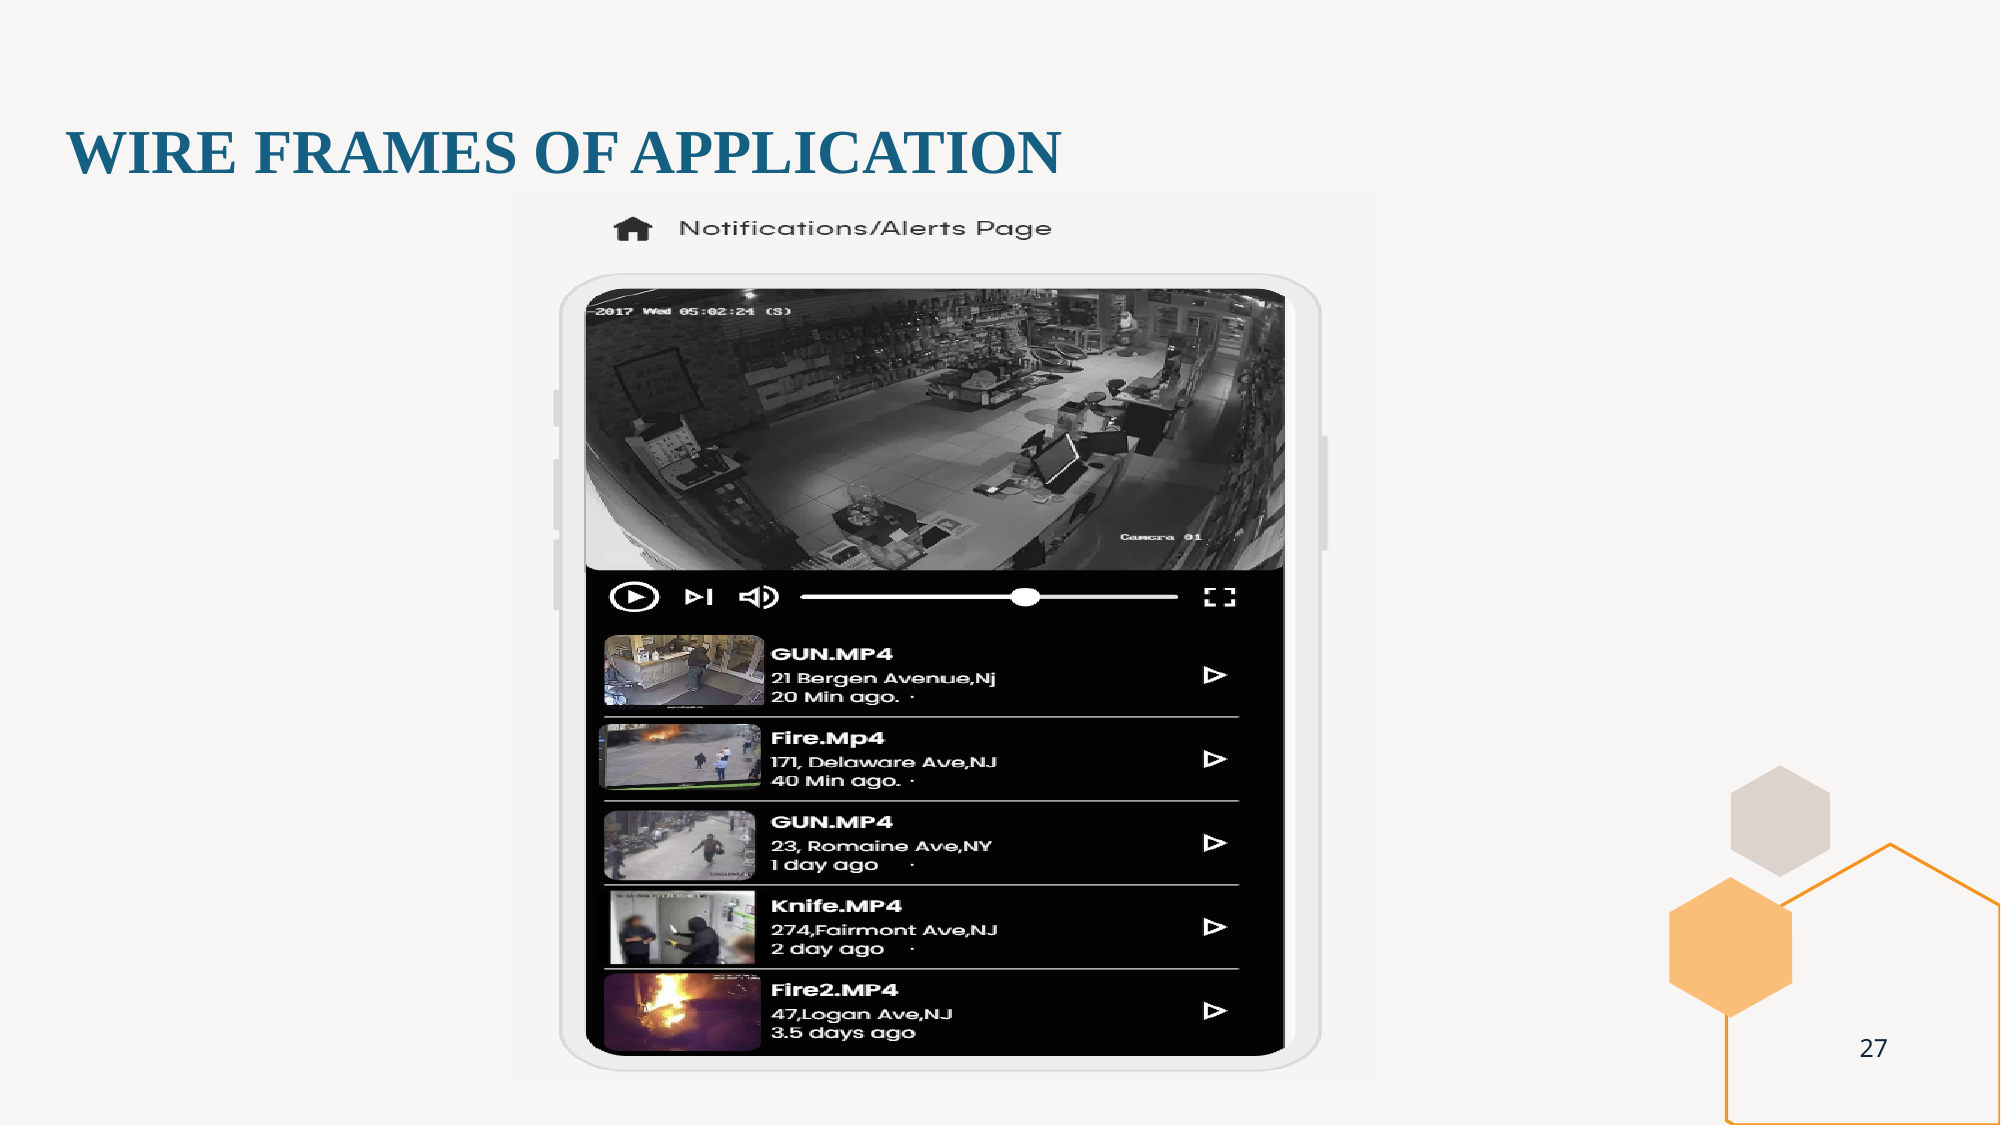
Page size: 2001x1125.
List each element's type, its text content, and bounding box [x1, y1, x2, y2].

title WIRE FRAMES OF APPLICATION [49, 28, 1837, 209]
picture [508, 191, 1378, 1080]
slide_number 27 [1836, 1020, 1912, 1080]
